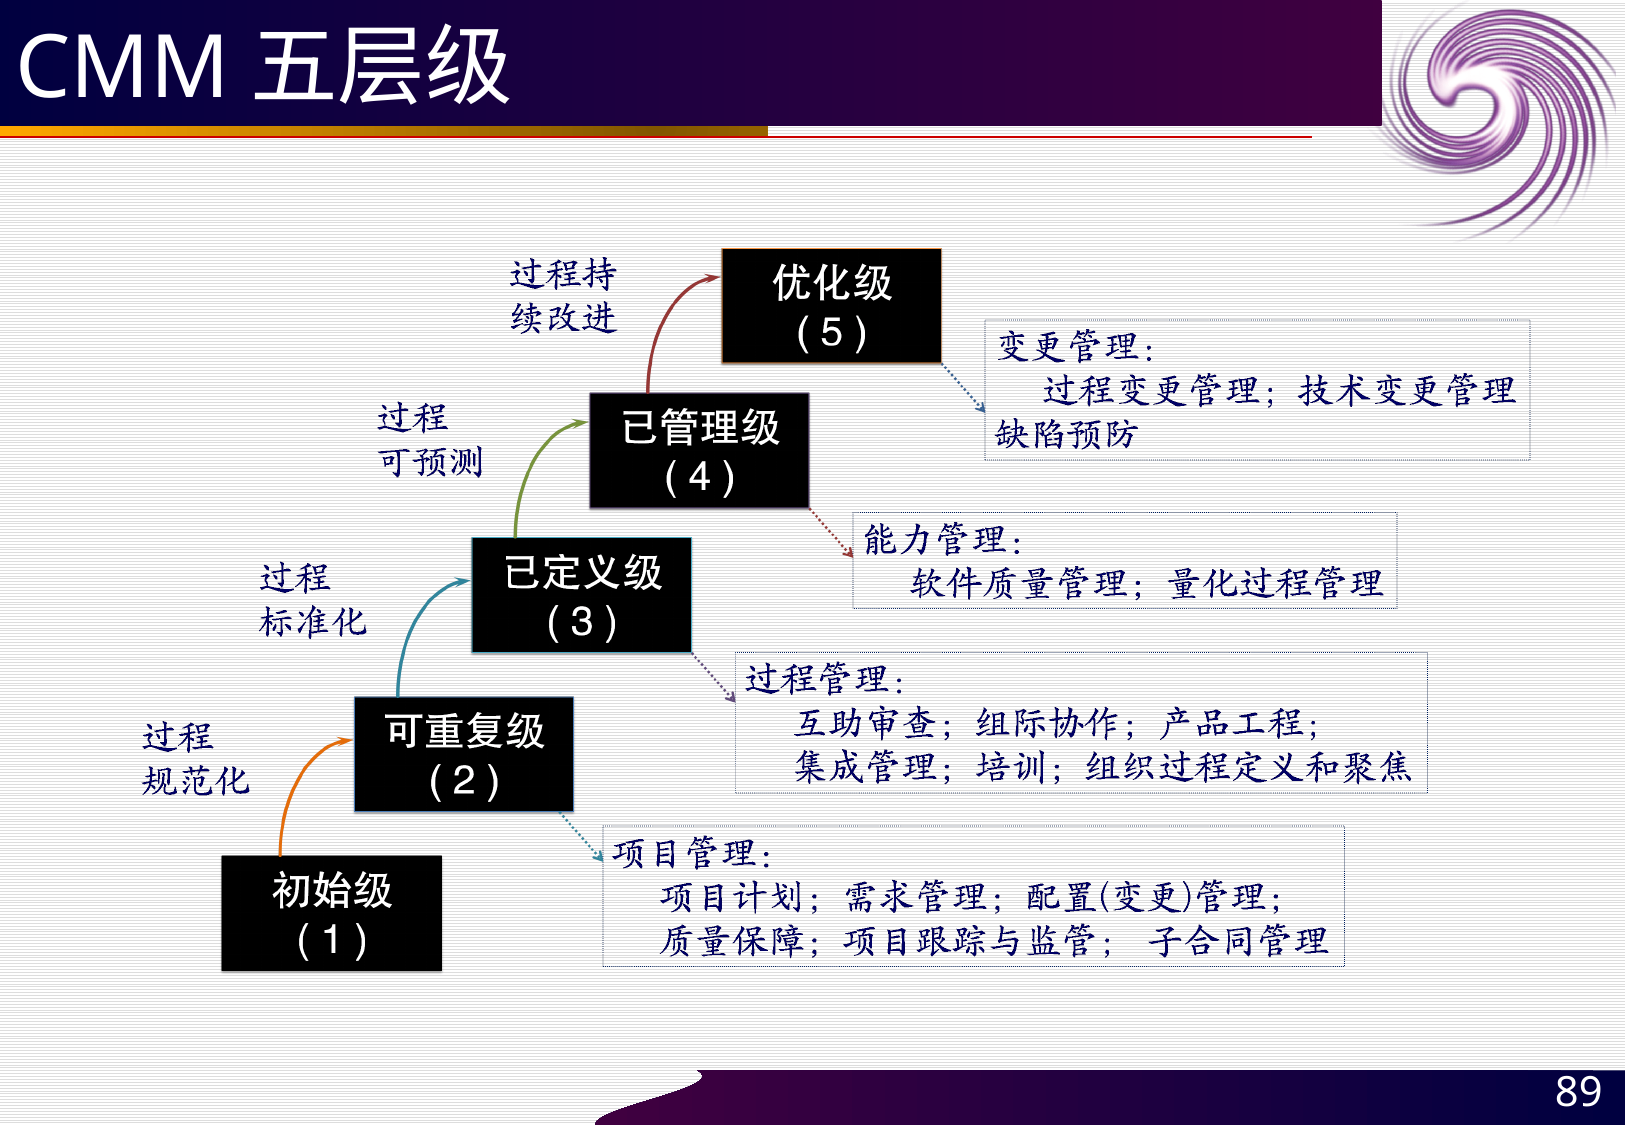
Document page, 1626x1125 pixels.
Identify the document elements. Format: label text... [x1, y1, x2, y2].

picture [116, 0, 1616, 977]
title CMM五层级 [0, 0, 1382, 126]
slide_number 89 [1474, 1069, 1619, 1125]
